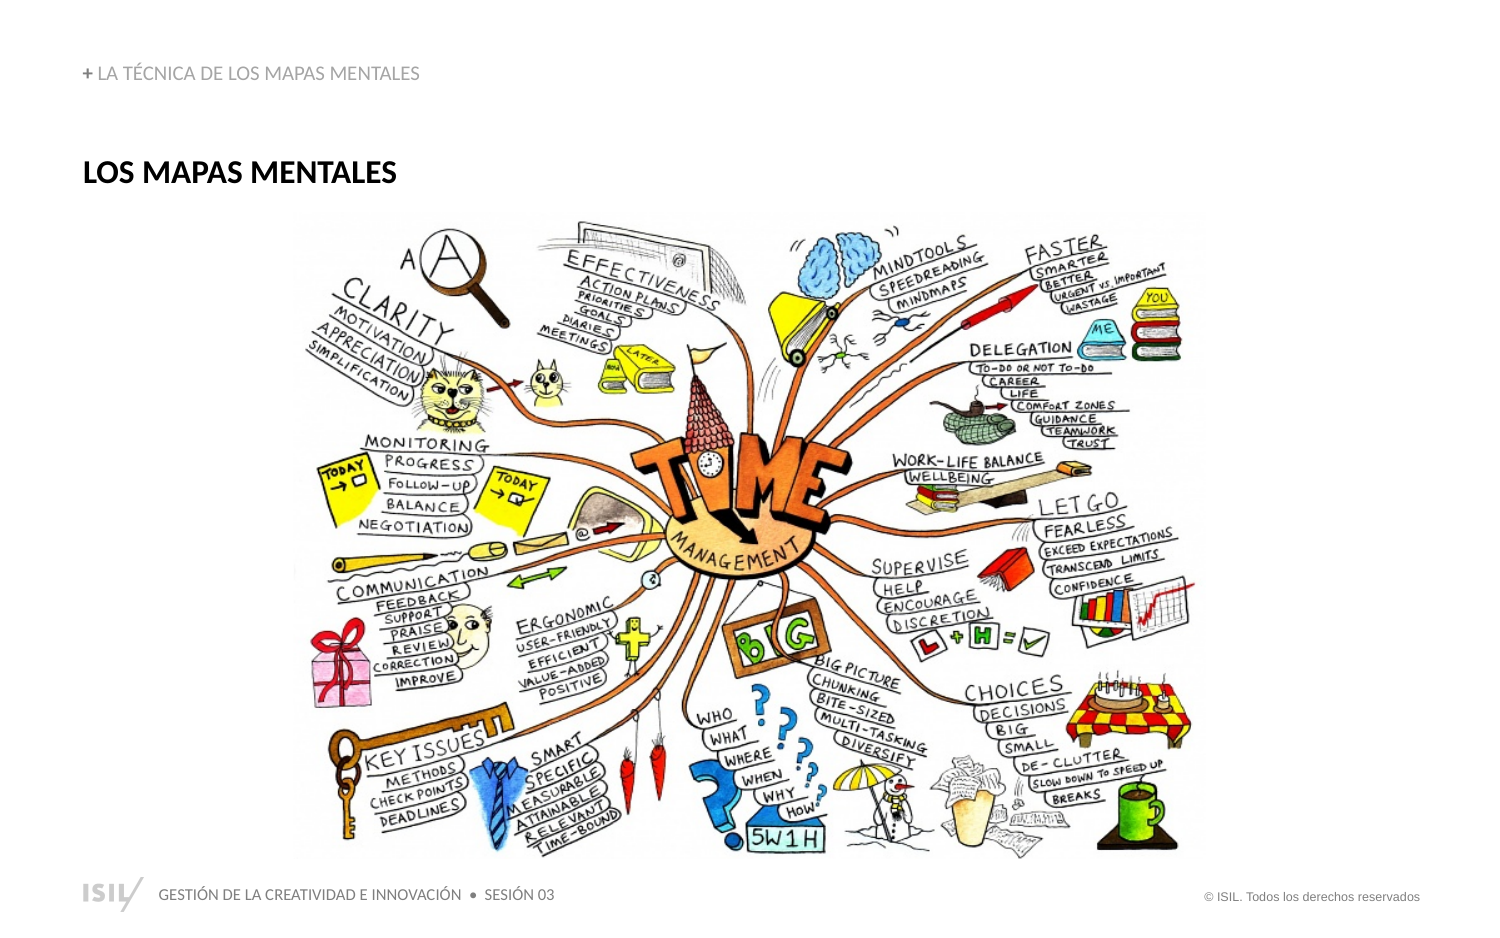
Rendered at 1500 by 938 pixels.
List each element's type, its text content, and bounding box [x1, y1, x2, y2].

text_box LOS MAPAS MENTALES [83, 150, 721, 191]
text_box + LA TÉCNICA DE LOS MAPAS MENTALES [82, 61, 494, 85]
picture [293, 211, 1207, 859]
